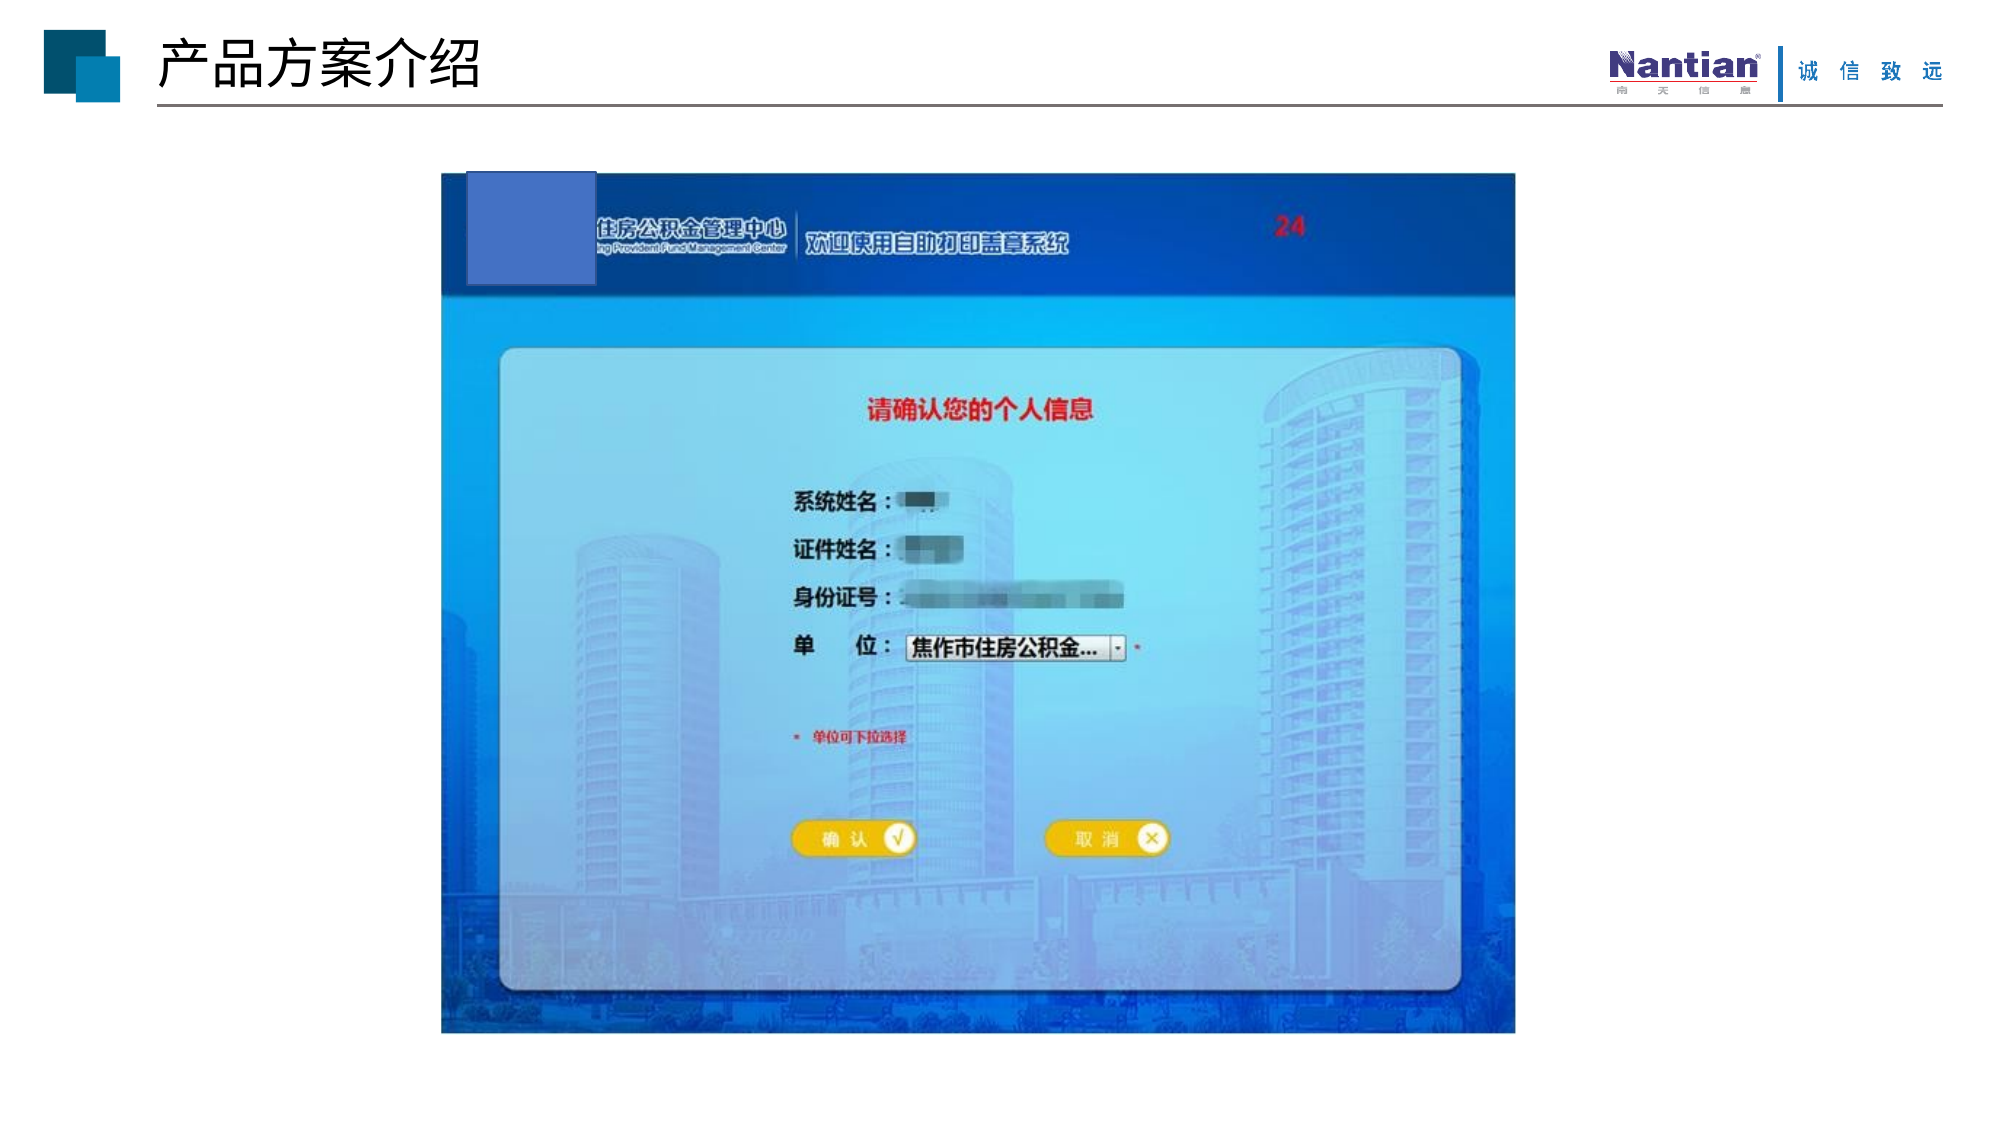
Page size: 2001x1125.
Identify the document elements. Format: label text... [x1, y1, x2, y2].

text_box [43, 29, 106, 94]
title 产品方案介绍 [155, 27, 485, 218]
text_box [440, 172, 1517, 1035]
picture [1839, 60, 1859, 80]
picture [1610, 51, 1635, 77]
picture [1798, 60, 1818, 81]
picture [1922, 61, 1942, 80]
text_box [75, 56, 121, 103]
text_box [467, 172, 597, 286]
picture [1881, 61, 1901, 81]
